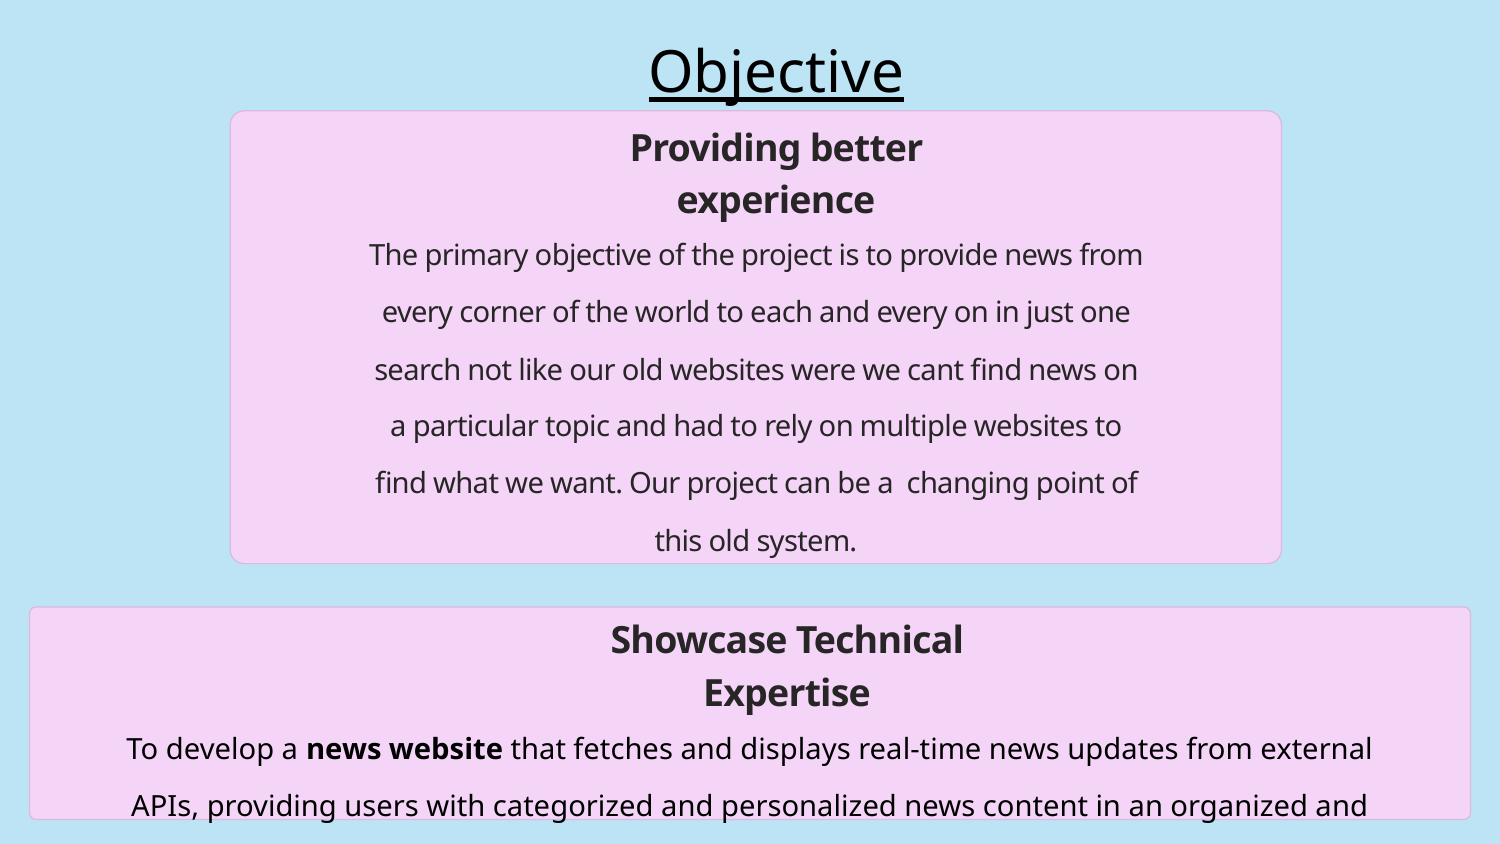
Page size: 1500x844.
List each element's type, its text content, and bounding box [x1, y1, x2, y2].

text_box [305, 437, 393, 524]
text_box Providing better experience [571, 116, 981, 199]
text_box Objective [407, 0, 1145, 82]
text_box To develop a news website that fetches and displays real-time news updates from external APIs, providing users with categorized and personalized news content in an organized and user-friendly interface. [96, 708, 1403, 820]
text_box Showcase Technical Expertise [582, 609, 992, 691]
text_box [230, 110, 1282, 564]
text_box [29, 606, 1471, 820]
text_box The primary objective of the project is to provide news from every corner of the world to each and every on in just one search not like our old websites were we cant find news on a particular topic and had to rely on multiple websites to find what we want. Our project can be a changing point of this old system. [364, 214, 1148, 437]
